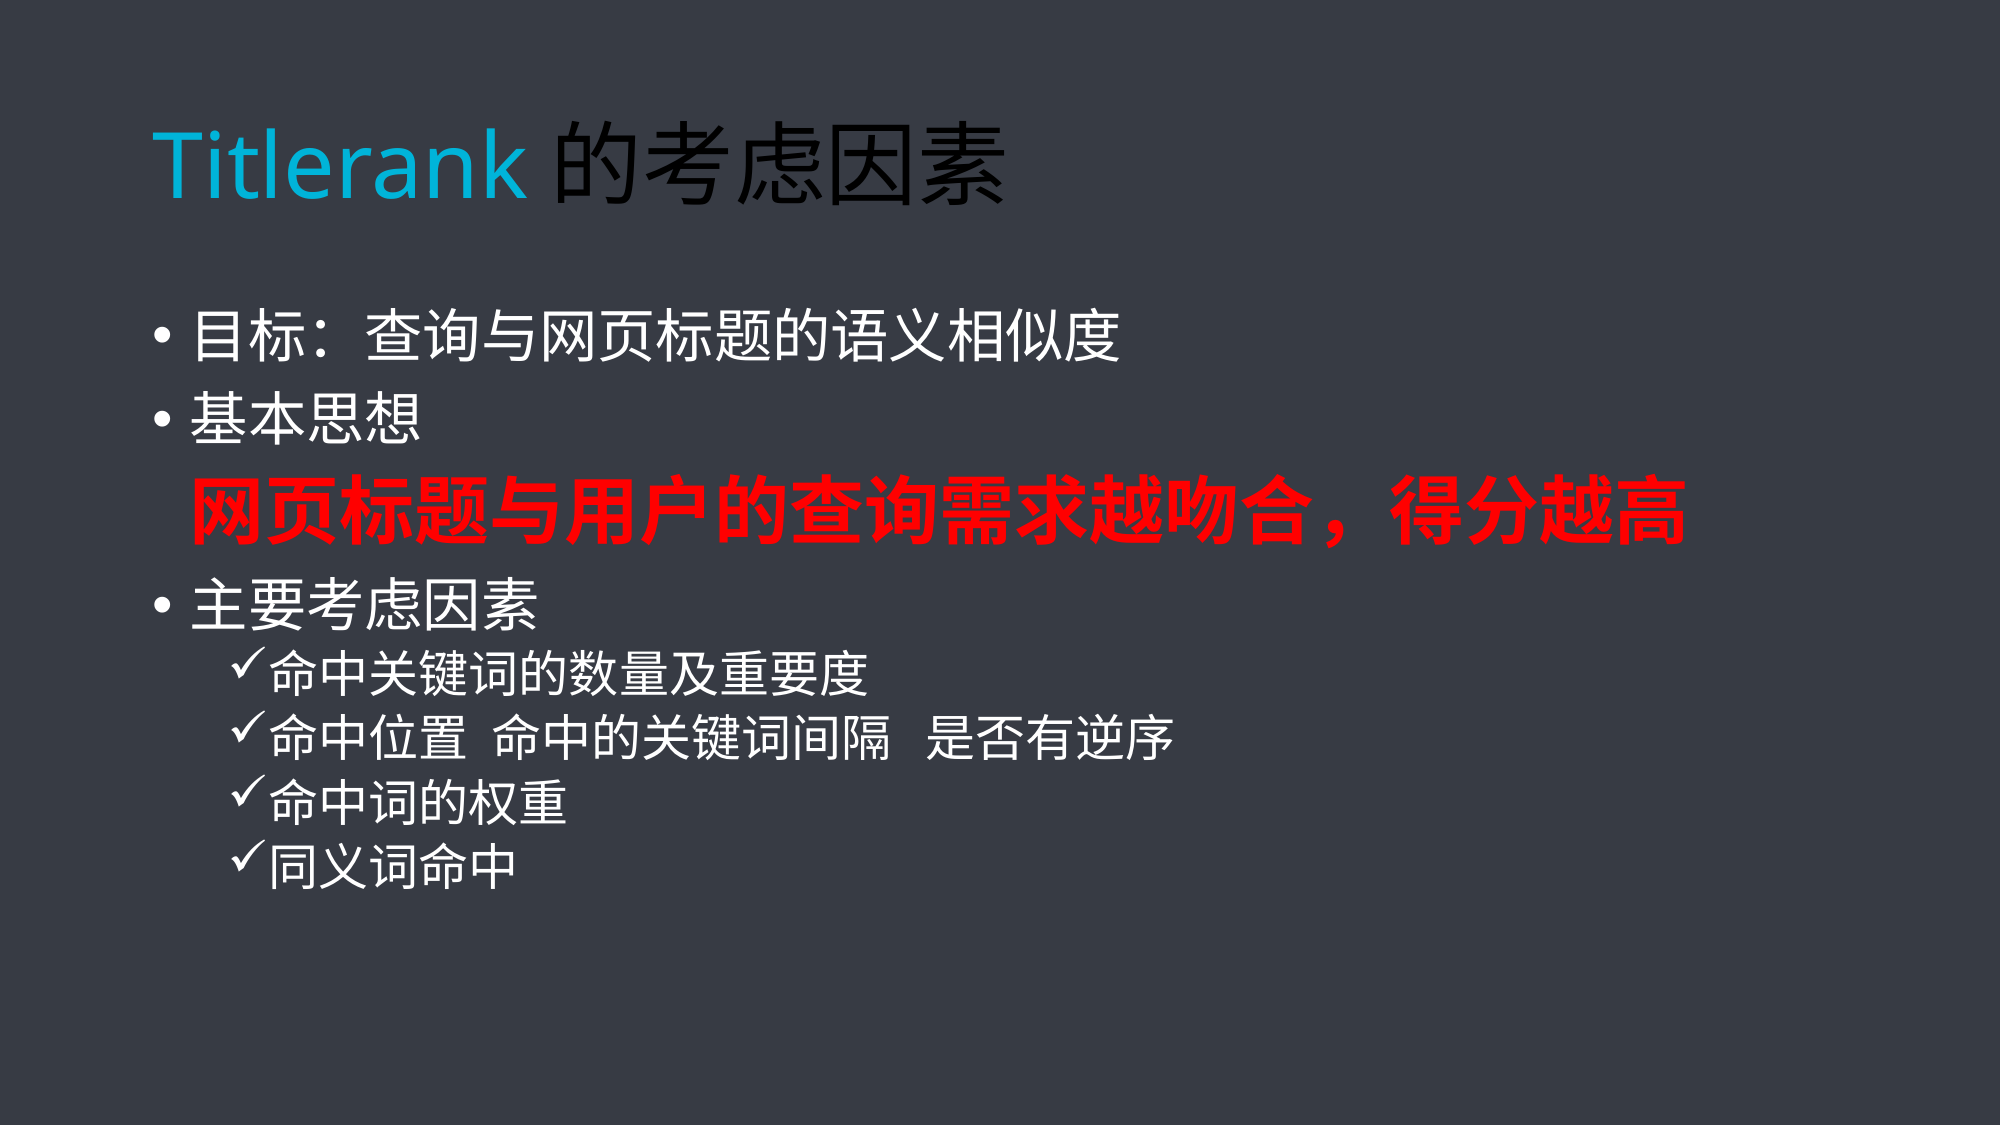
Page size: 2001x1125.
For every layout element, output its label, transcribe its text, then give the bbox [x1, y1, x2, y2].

title Titlerank的考虑因素 [137, 59, 1863, 278]
list 目标：查询与网页标题的语义相似度 基本思想 网页标题与用户的查询需求越吻合，得分越高 主要考虑因素 命中关键词的数量及重要度 命中位置 命中的关键词间隔 是否有逆序 命中词的权重 同义词命中 [137, 299, 1863, 1014]
